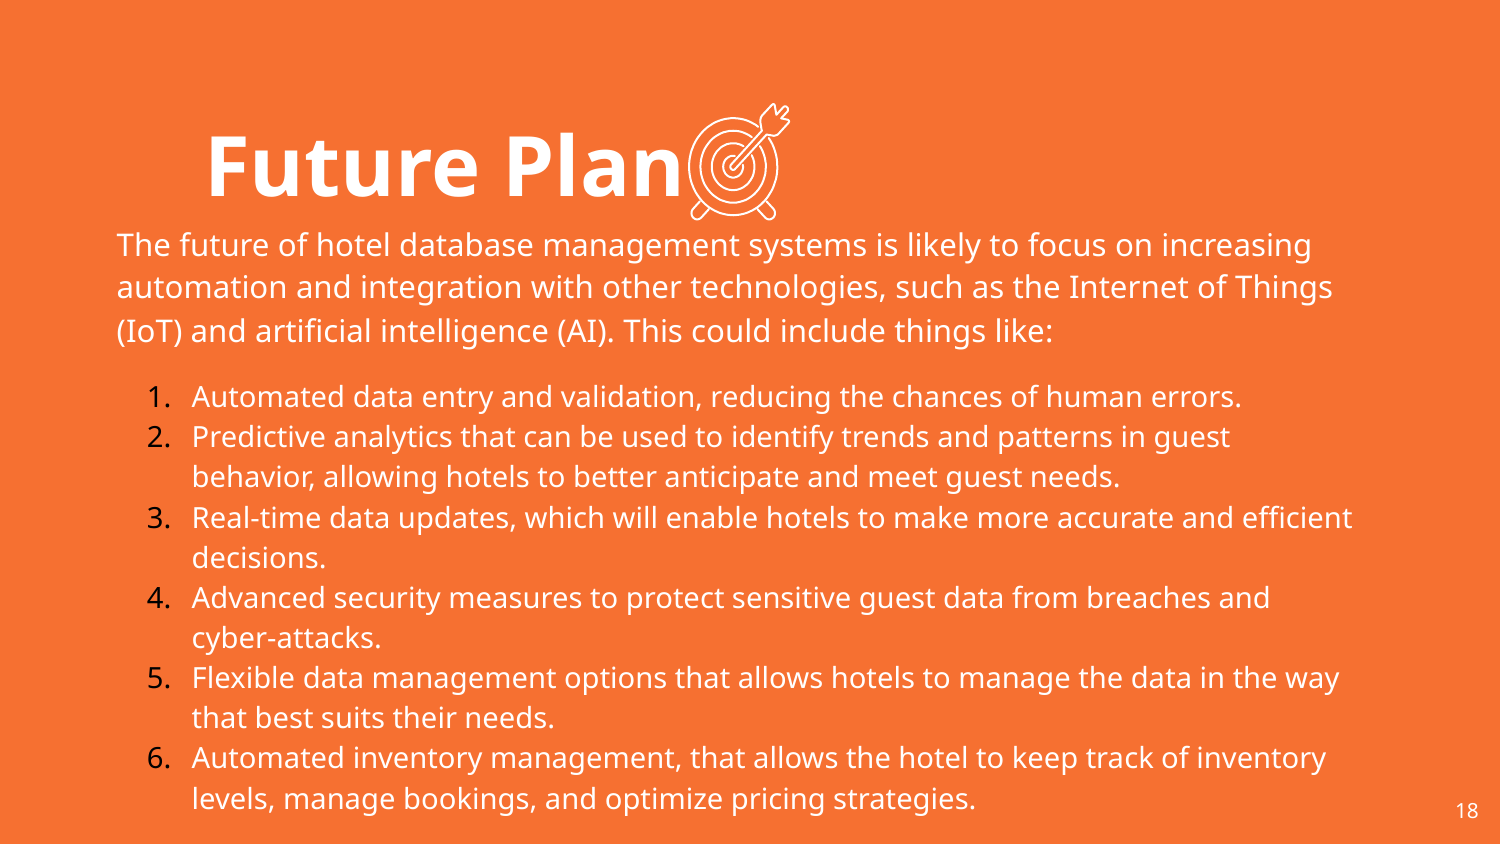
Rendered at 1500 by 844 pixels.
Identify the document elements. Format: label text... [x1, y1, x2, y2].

title Future Plan [0, 98, 1083, 226]
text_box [688, 103, 790, 220]
slide_number ‹#› [1403, 779, 1494, 844]
subtitle The future of hotel database management systems is likely to focus on increasing automation and integration with other technologies, such as the Internet of Things (IoT) and artificial intelligence (AI). This could include things like: Automated data entry and validation, reducing the chances of human errors. Predictive analytics that can be used to identify trends and patterns in guest behavior, allowing hotels to better anticipate and meet guest needs. Real-time data updates, which will enable hotels to make more accurate and efficient decisions. Advanced security measures to protect sensitive guest data from breaches and cyber-attacks. Flexible data management options that allows hotels to manage the data in the way that best suits their needs. Automated inventory management, that allows the hotel to keep track of inventory levels, manage bookings, and optimize pricing strategies. [101, 204, 1377, 539]
